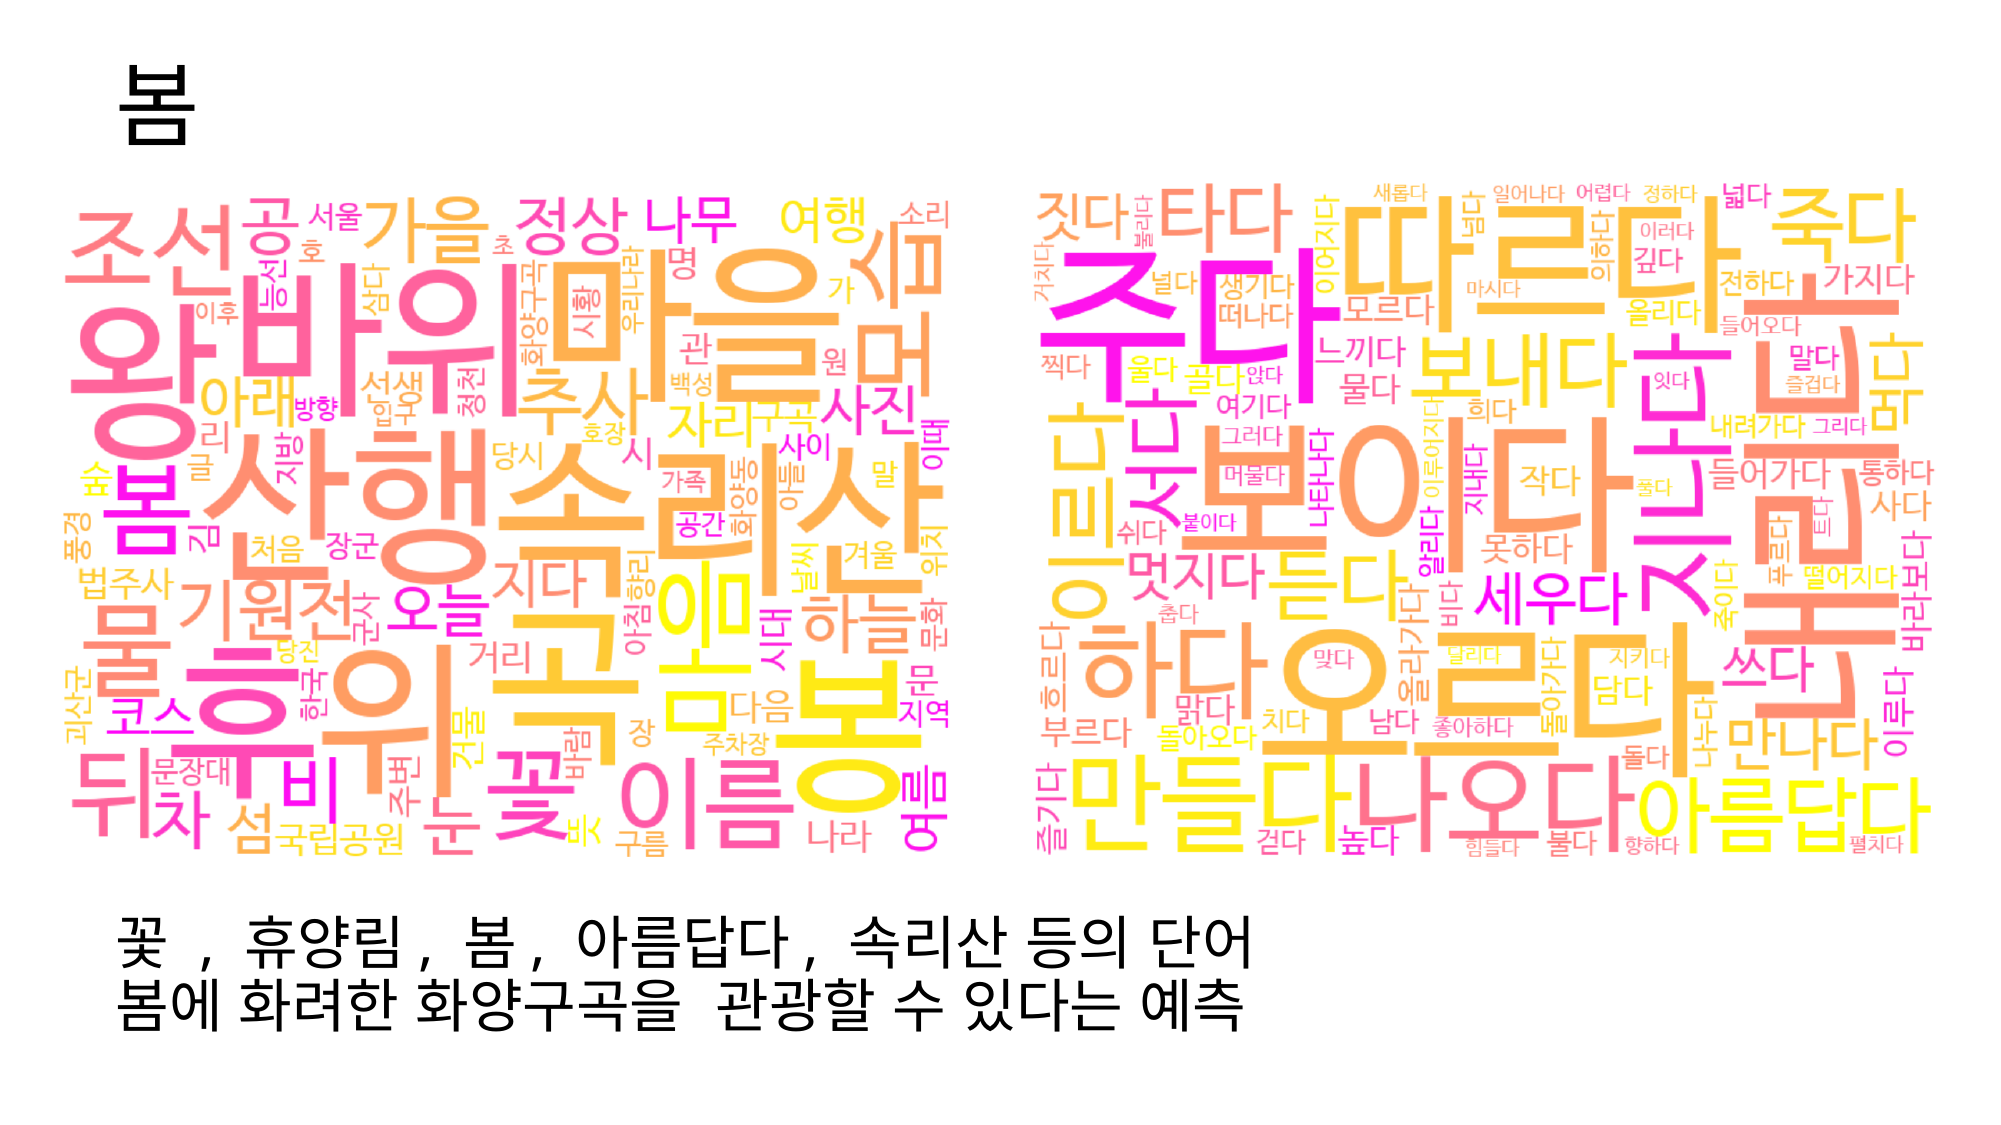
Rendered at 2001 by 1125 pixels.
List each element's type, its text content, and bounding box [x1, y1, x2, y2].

title 봄 [100, 50, 1826, 169]
picture [1020, 171, 1948, 873]
picture [51, 184, 964, 874]
text_box 꽃 , 휴양림, 봄, 아름답다, 속리산 등의 단어 봄에 화려한 화양구곡을 관광할 수 있다는 예측 [100, 918, 1826, 1037]
